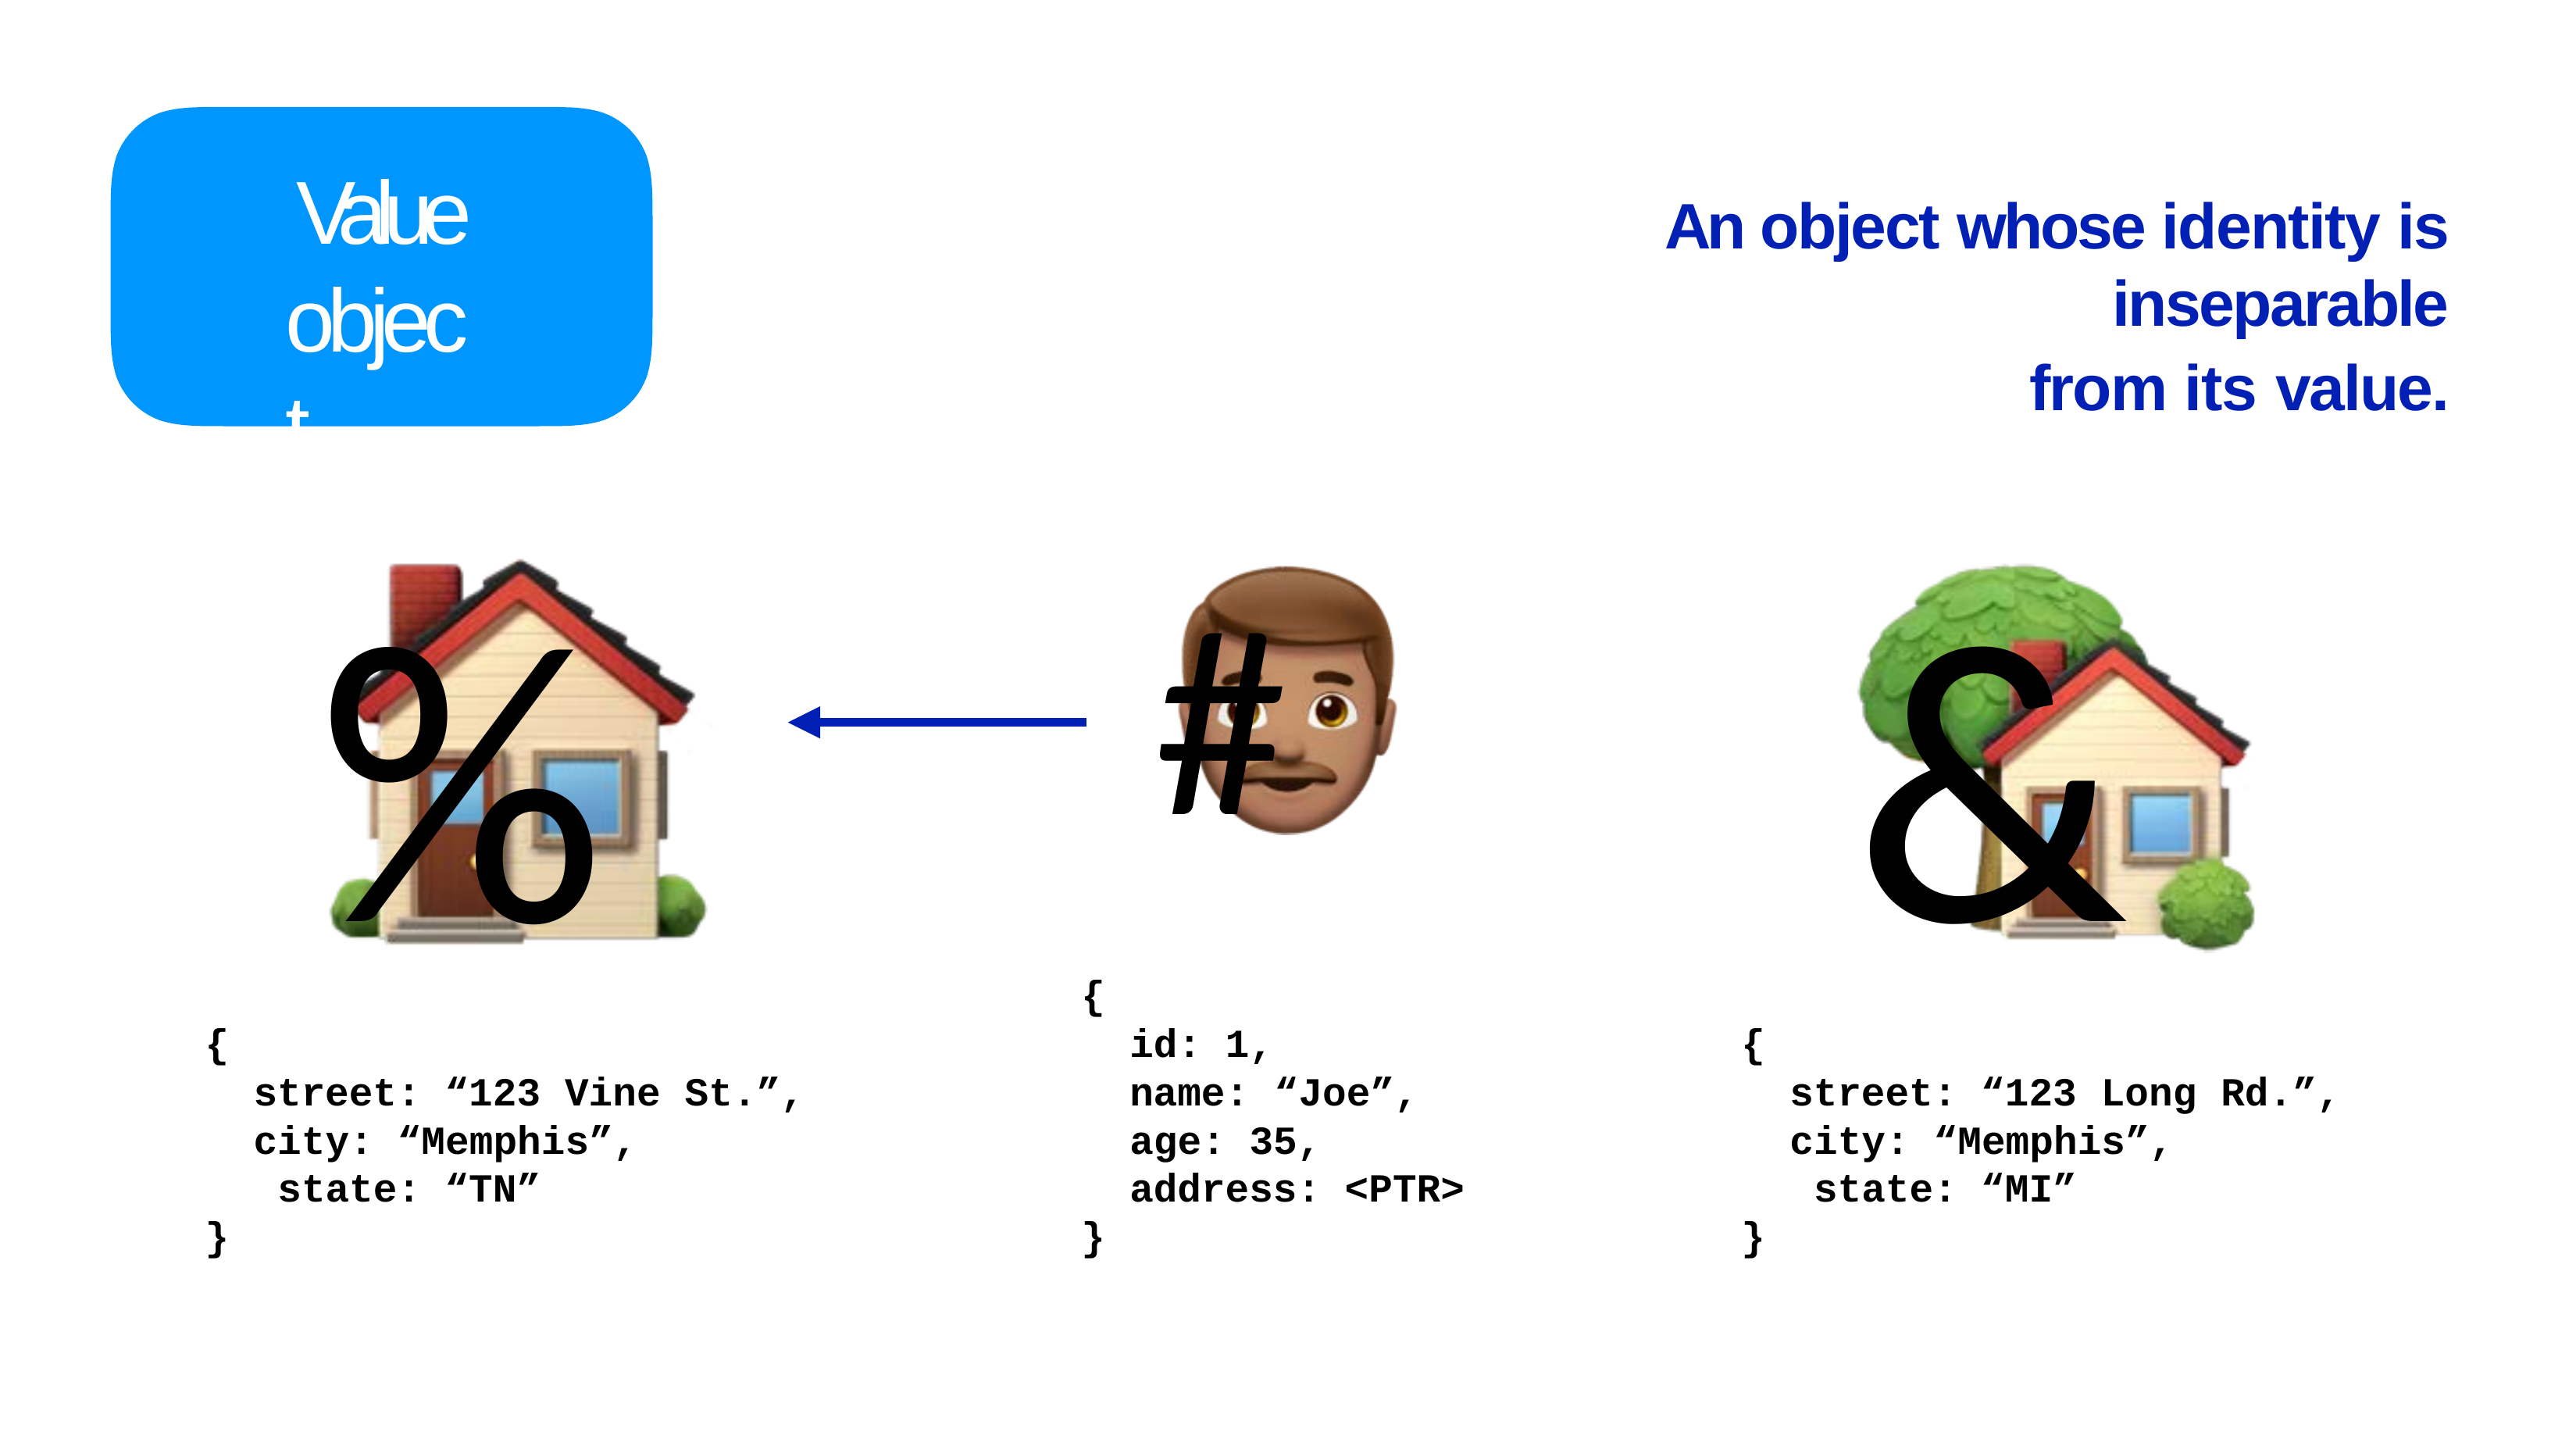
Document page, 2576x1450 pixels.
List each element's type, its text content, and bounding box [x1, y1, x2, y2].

text_box city: “Memphis”, state: “TN” [252, 1112, 642, 1211]
text_box & [1852, 517, 2259, 1002]
text_box } [1079, 1209, 1108, 1259]
text_box # [1152, 544, 1424, 869]
text_box } [1739, 1209, 1768, 1259]
text_box % [316, 517, 722, 1002]
text_box id: 1, [1128, 1015, 1276, 1063]
text_box street: “123 Long Rd.”, [1788, 1063, 2347, 1114]
text_box An object whose identity is inseparable from its value. [1316, 176, 2450, 423]
text_box Value object [284, 152, 480, 477]
text_box { [1739, 1015, 1768, 1066]
text_box address: <PTR> [1128, 1160, 1470, 1210]
text_box { [203, 1015, 231, 1066]
text_box name: age: 35, [1128, 1063, 1325, 1160]
text_box “Joe”, [1325, 1063, 1422, 1114]
text_box } [203, 1209, 231, 1259]
text_box city: “Memphis”, state: “MI” [1788, 1112, 2178, 1211]
text_box [110, 106, 653, 427]
text_box [787, 706, 821, 739]
text_box street: “123 Vine St.”, [252, 1063, 811, 1114]
text_box { [1079, 967, 1108, 1017]
